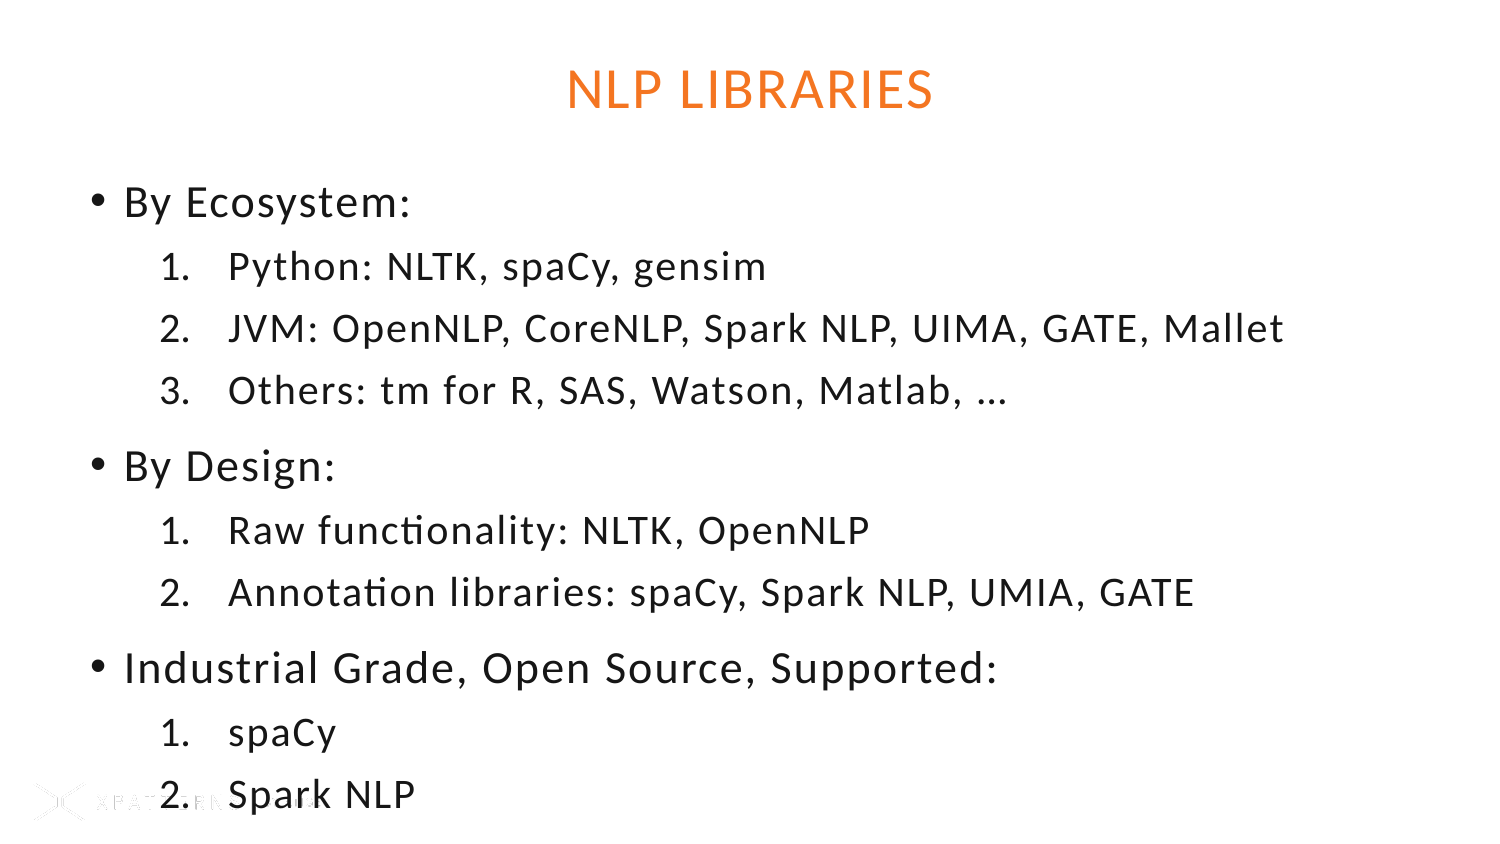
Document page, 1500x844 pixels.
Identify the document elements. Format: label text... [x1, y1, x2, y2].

list By Ecosystem: Python: NLTK, spaCy, gensim JVM: OpenNLP, CoreNLP, Spark NLP, UIMA, GATE, Mallet Others: tm for R, SAS, Watson, Matlab, … By Design: Raw functionality: NLTK, OpenNLP Annotation libraries: spaCy, Spark NLP, UMIA, GATE Industrial Grade, Open Source, Supported: spaCy Spark NLP [75, 163, 1460, 830]
title NLP libraries [75, 25, 1425, 154]
